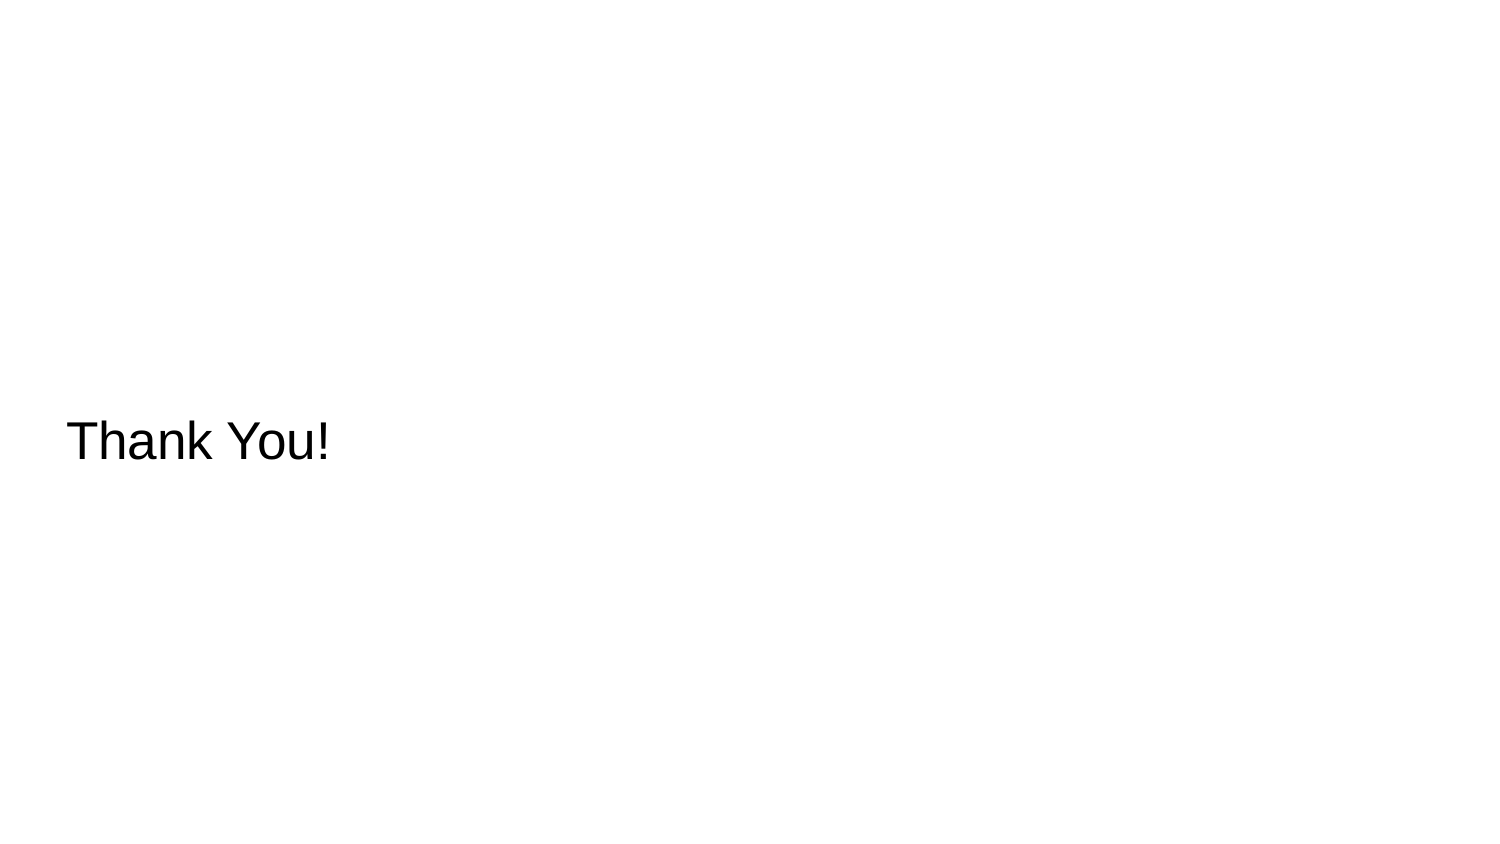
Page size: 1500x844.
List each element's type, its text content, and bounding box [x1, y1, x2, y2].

title Thank You! [51, 391, 1449, 486]
